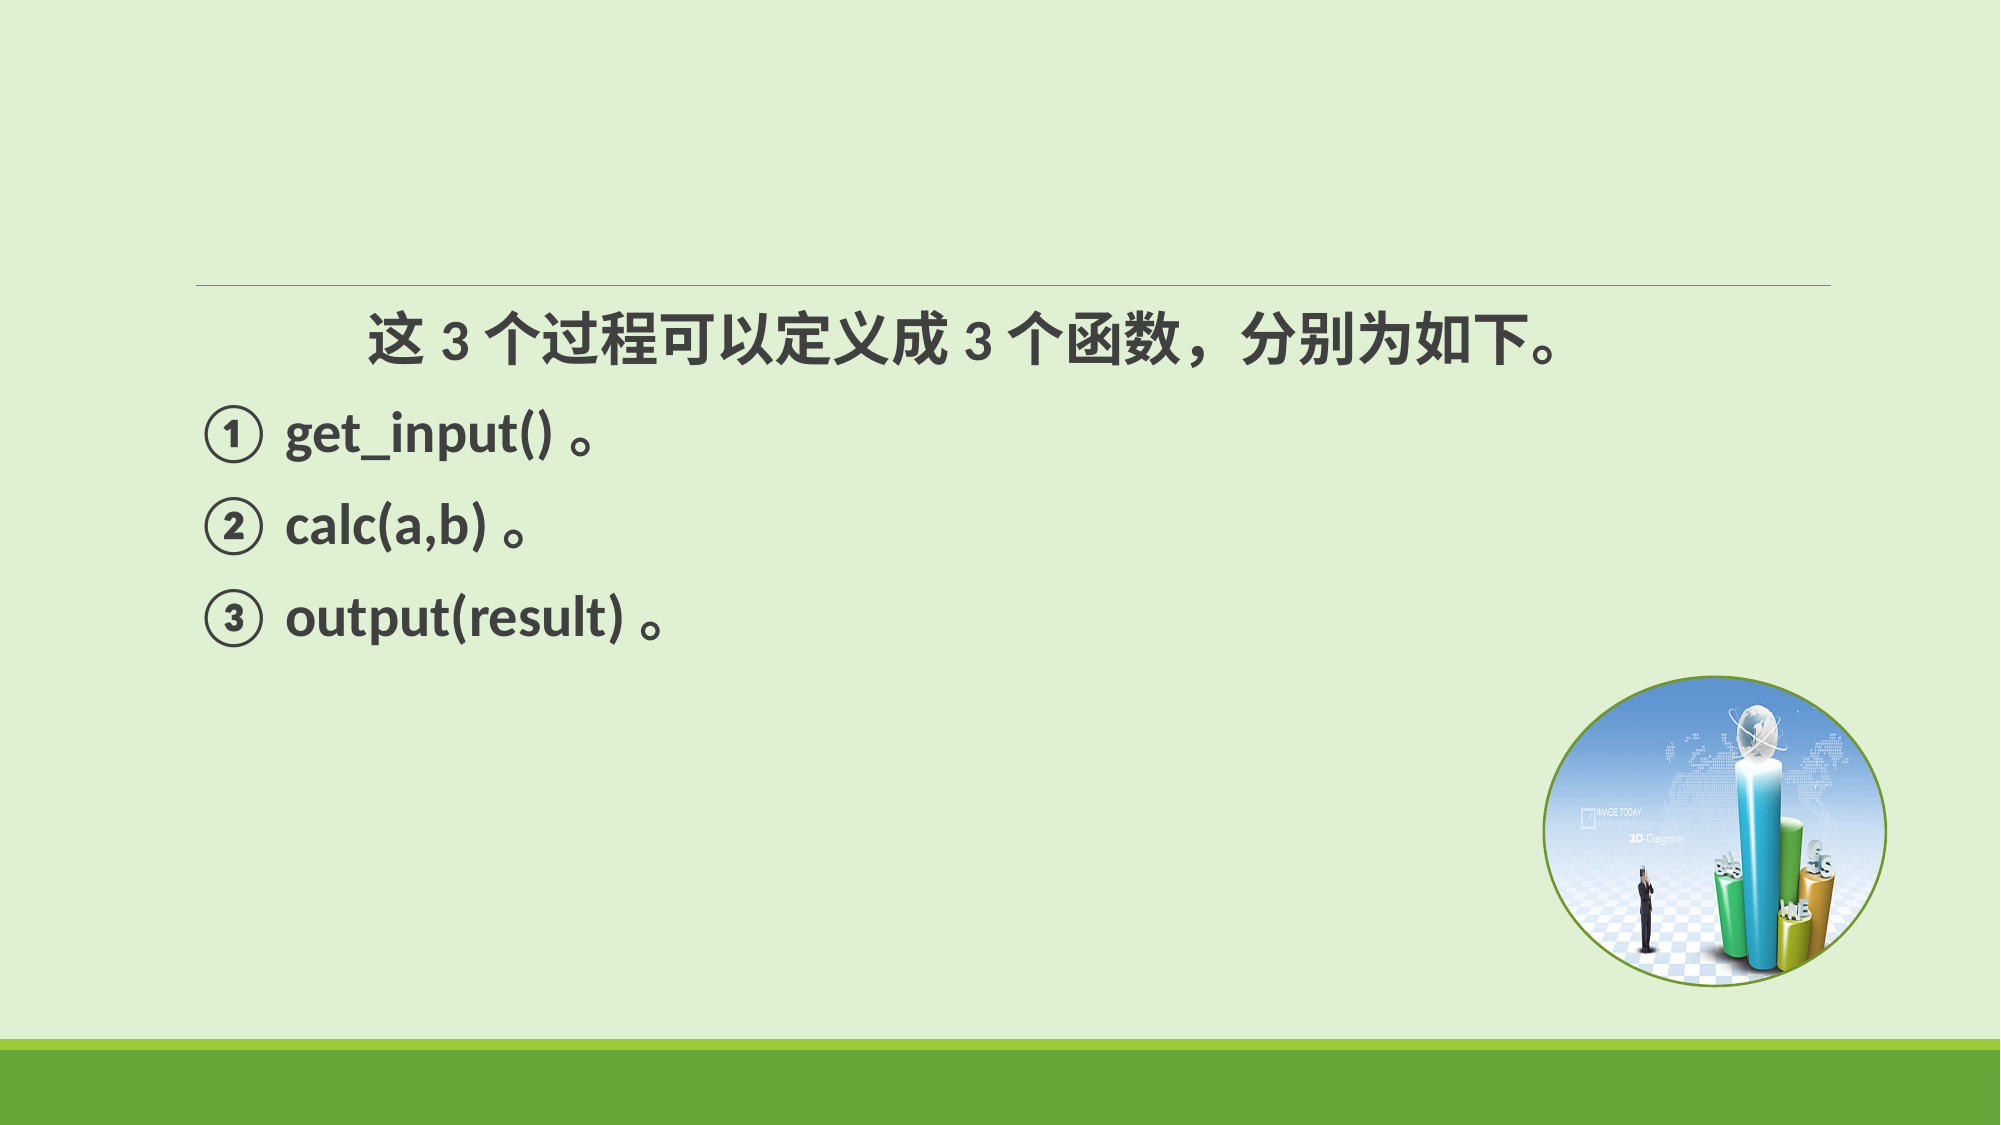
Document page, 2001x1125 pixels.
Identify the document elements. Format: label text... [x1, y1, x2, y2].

list 这3个过程可以定义成3个函数，分别为如下。 ① get_input()。 ② calc(a,b)。 ③ output(result)。 [180, 302, 1830, 963]
text_box [1542, 675, 1888, 988]
